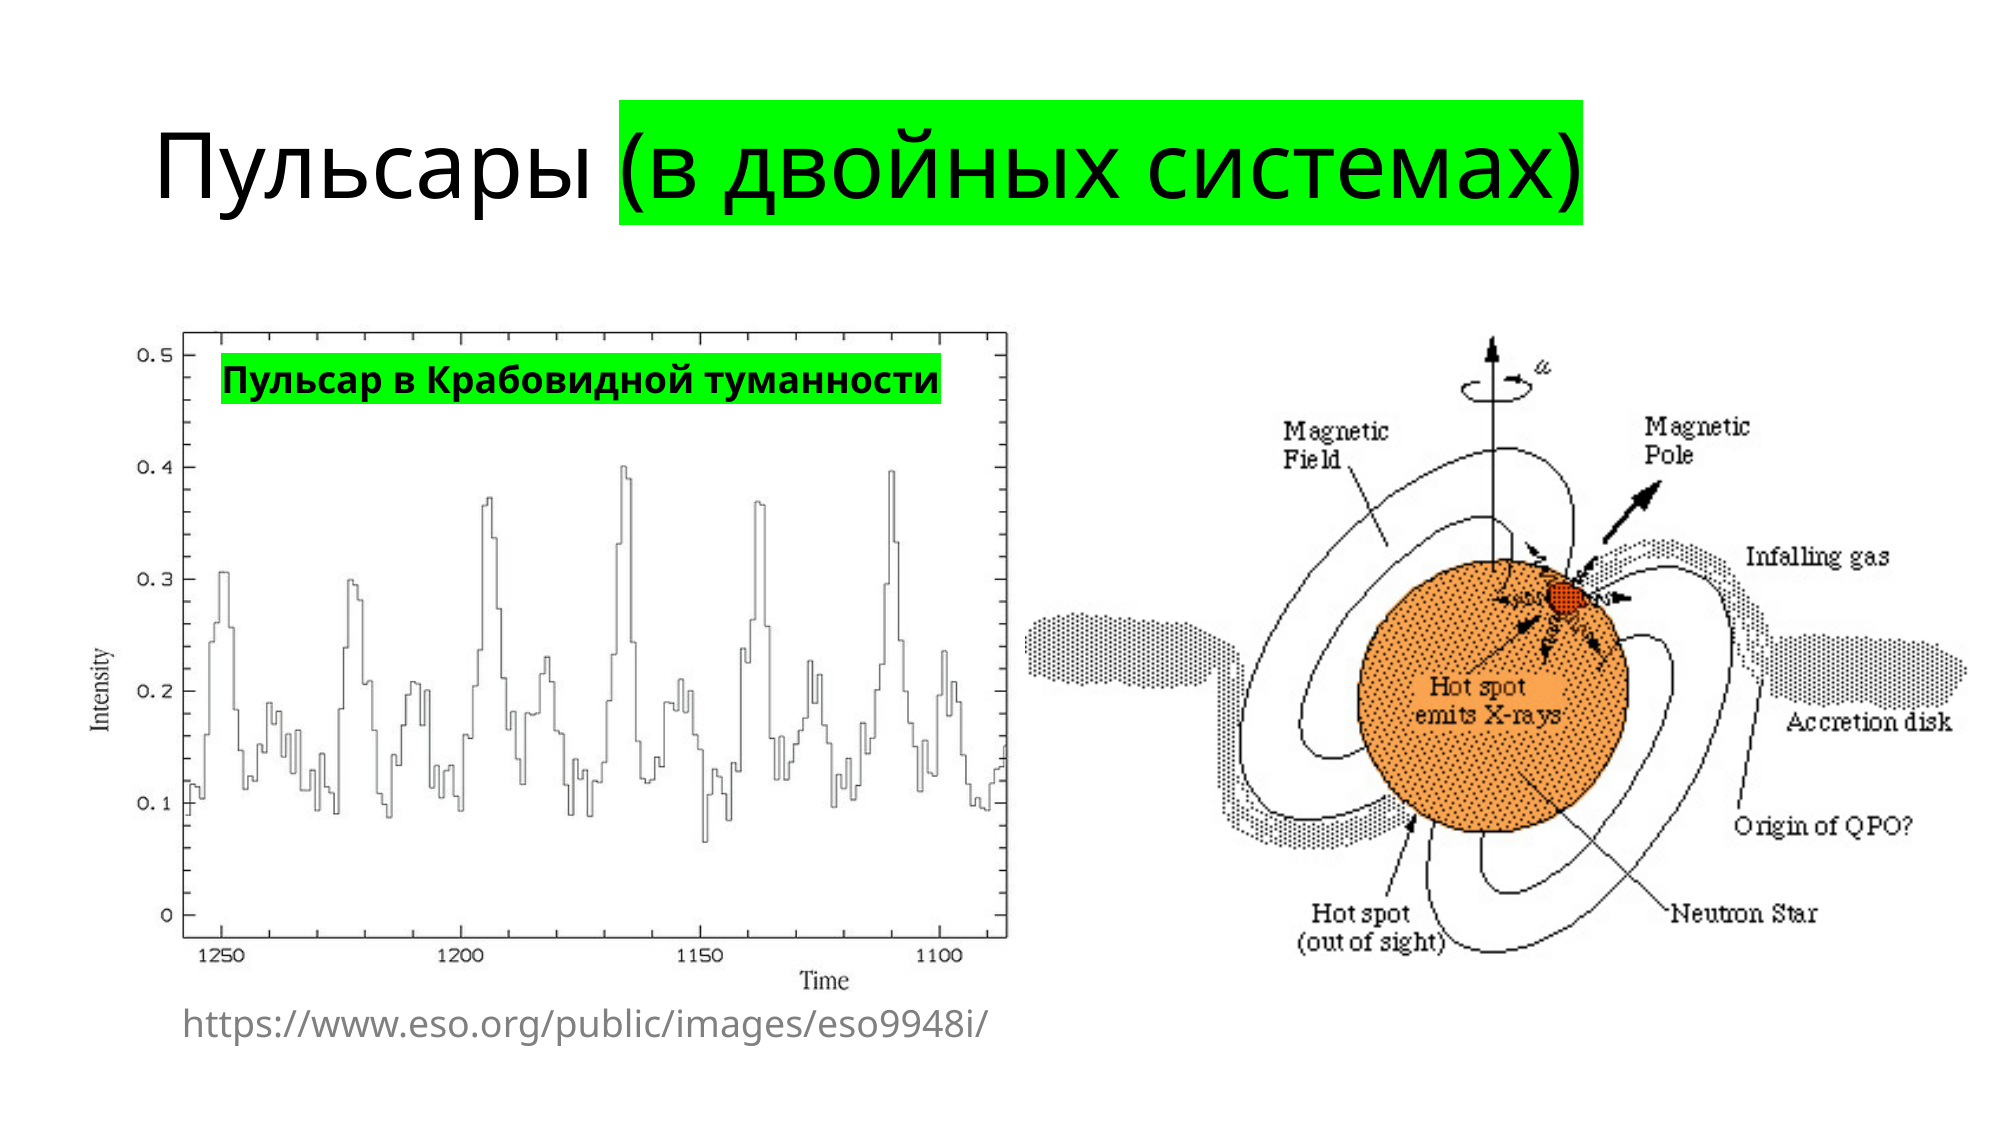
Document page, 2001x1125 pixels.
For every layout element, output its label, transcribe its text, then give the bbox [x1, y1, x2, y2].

text_box https://www.eso.org/public/images/eso9948i/ [167, 992, 1168, 1053]
title Пульсары (в двойных системах) [137, 59, 1863, 278]
picture [1024, 299, 1972, 1006]
picture [79, 324, 1022, 1007]
